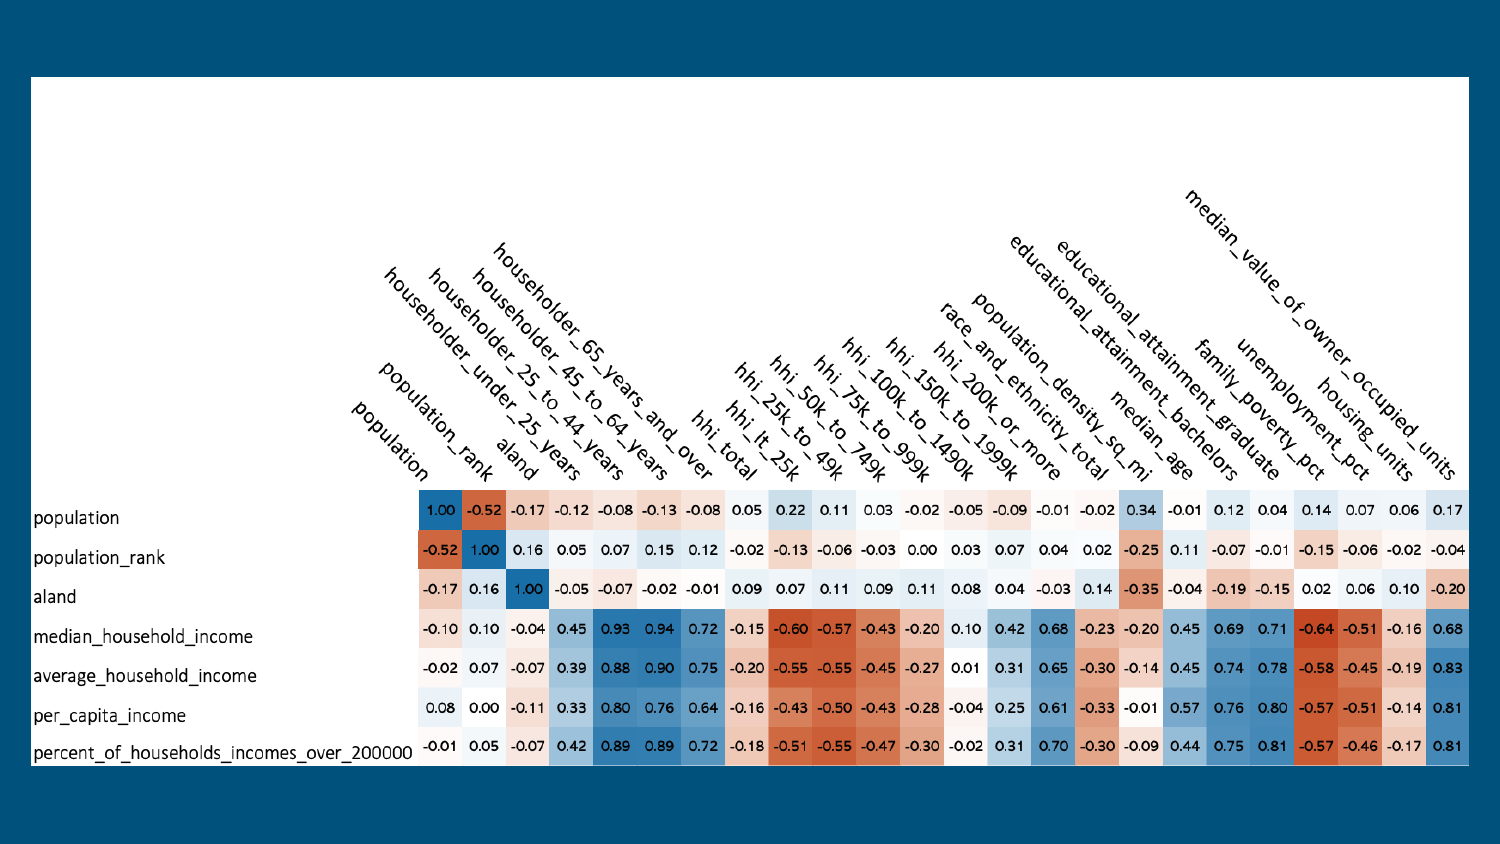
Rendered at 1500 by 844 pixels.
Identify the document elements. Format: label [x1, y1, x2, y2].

picture [32, 78, 1468, 765]
